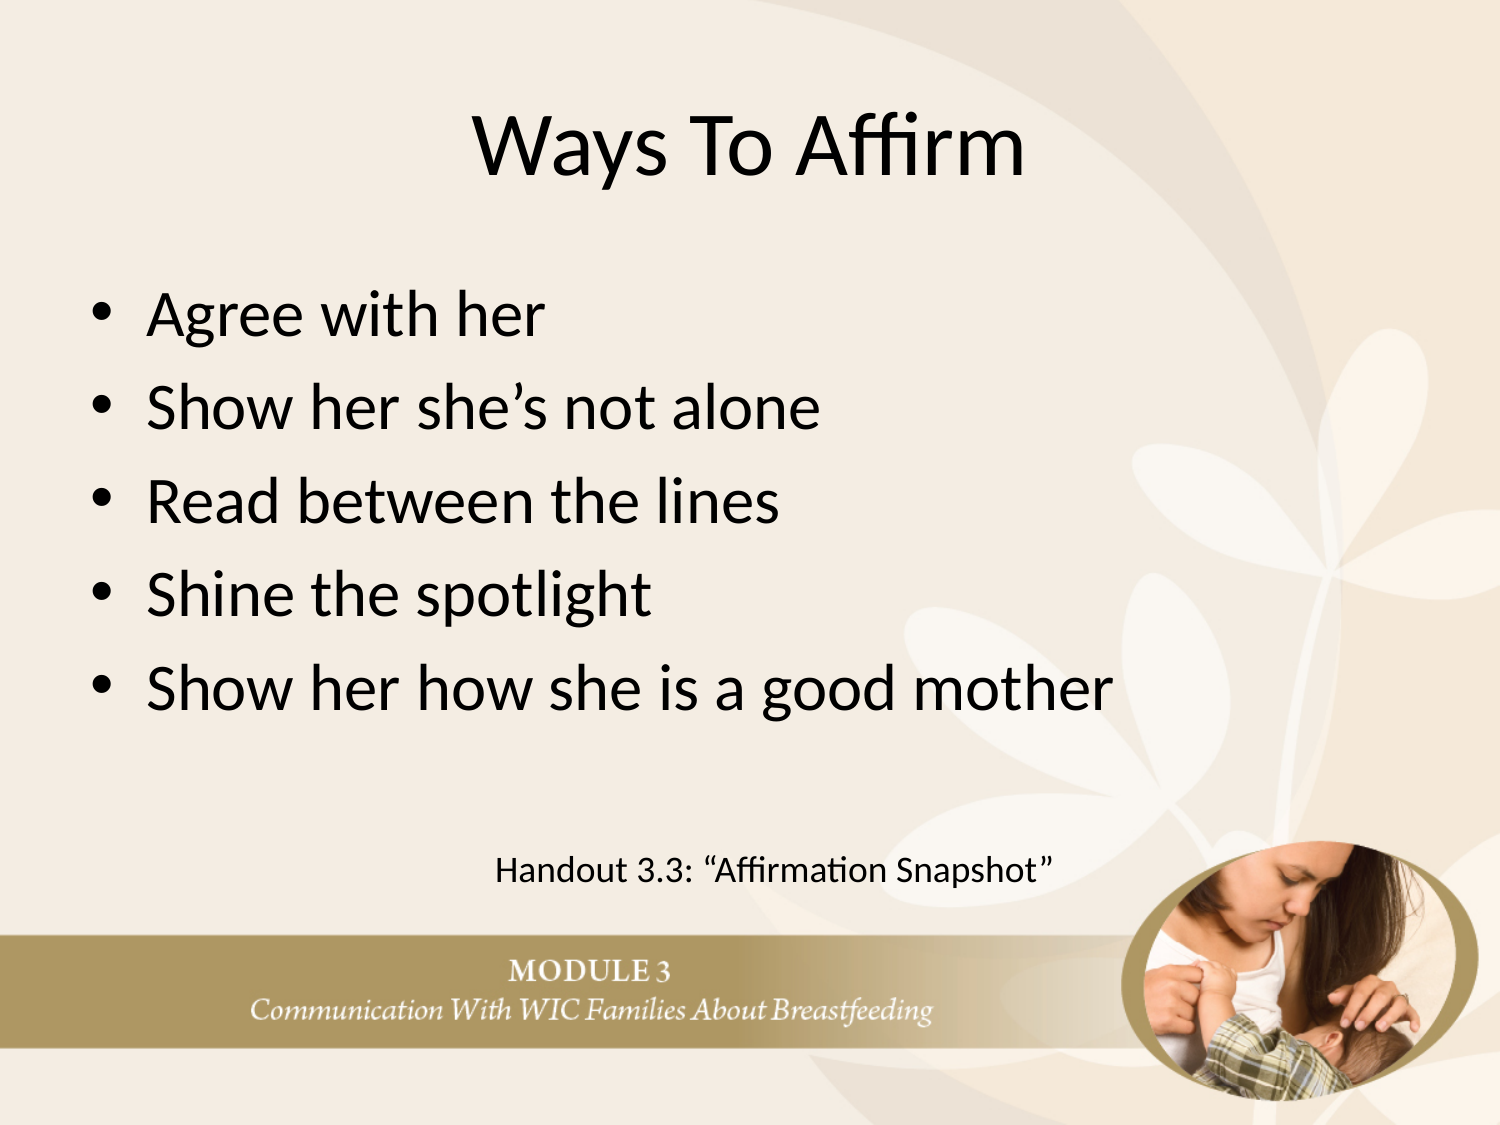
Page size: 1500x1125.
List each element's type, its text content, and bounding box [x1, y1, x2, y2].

picture [0, 0, 1500, 1125]
list Agree with her Show her she’s not alone Read between the lines Shine the spotlight Show her how she is a good mother [75, 262, 1425, 1005]
text_box Handout 3.3: “Affirmation Snapshot” [362, 837, 1188, 898]
title Ways To Affirm [75, 45, 1425, 233]
